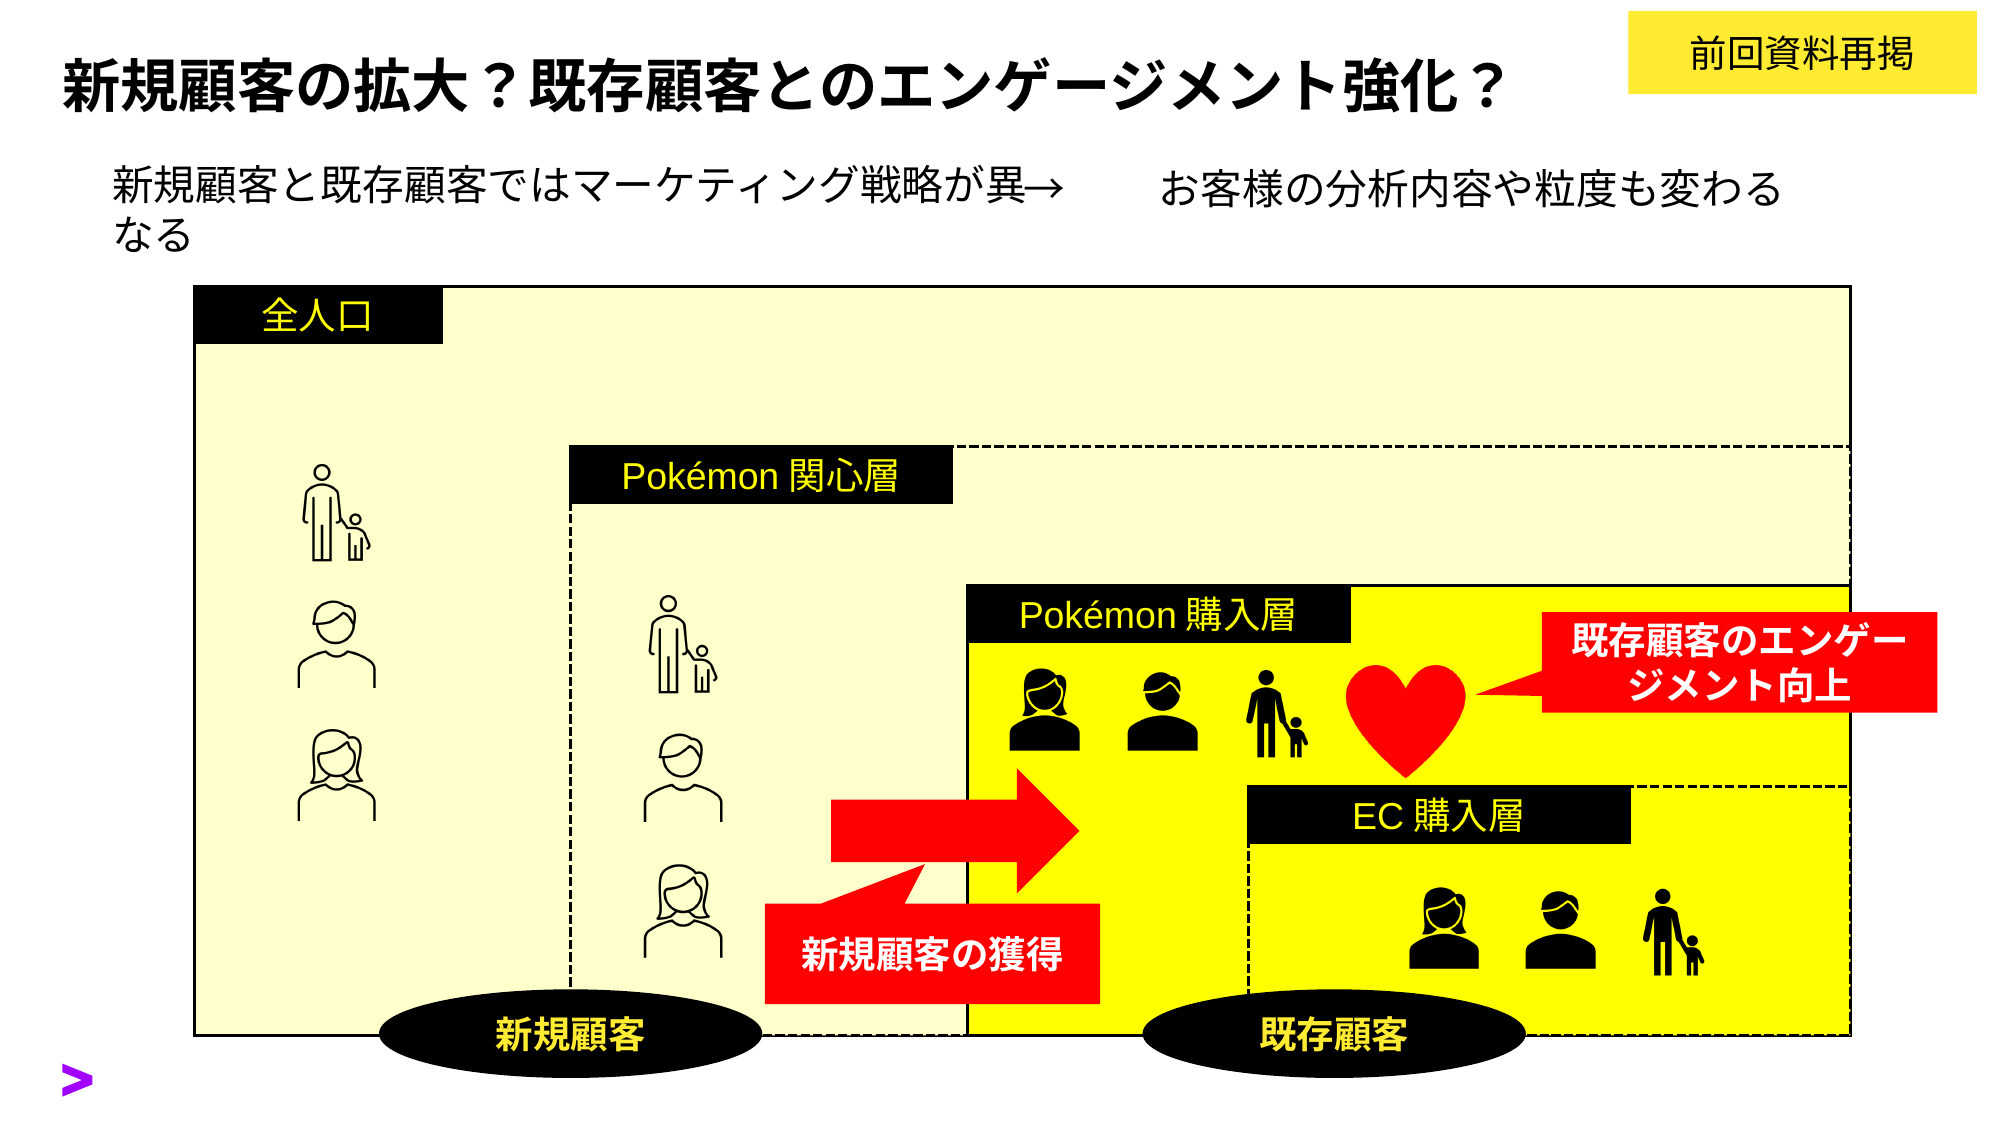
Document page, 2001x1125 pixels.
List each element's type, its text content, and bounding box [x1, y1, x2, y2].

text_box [1391, 879, 1726, 984]
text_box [624, 585, 742, 975]
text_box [992, 660, 1321, 766]
text_box 全人口 [193, 285, 442, 344]
text_box [193, 285, 1851, 1036]
text_box [967, 766, 1321, 1036]
text_box Pokémon関心層 [570, 445, 953, 504]
text_box 既存顧客のエンゲージメント向上 [1490, 611, 1939, 714]
picture [1321, 637, 1490, 806]
text_box 既存顧客 [1142, 989, 1526, 1078]
text_box 新規顧客と既存顧客ではマーケティング戦略が異なる [112, 151, 1030, 233]
text_box → お客様の分析内容や粒度も変わる [1008, 155, 1805, 221]
text_box [1490, 697, 1851, 786]
text_box [830, 766, 1082, 896]
title 新規顧客の拡大？既存顧客とのエンゲージメント強化？ [62, 62, 1938, 225]
text_box 新規顧客 [378, 989, 763, 1078]
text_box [278, 454, 395, 838]
text_box [967, 643, 1321, 798]
text_box 新規顧客の獲得 [763, 862, 1102, 1006]
text_box [1350, 584, 1851, 687]
text_box EC購入層 [1247, 786, 1630, 844]
text_box Pokémon購入層 [967, 584, 1350, 643]
text_box [570, 445, 1851, 1036]
text_box [1247, 786, 1851, 1036]
text_box 前回資料再掲 [1627, 10, 1978, 95]
